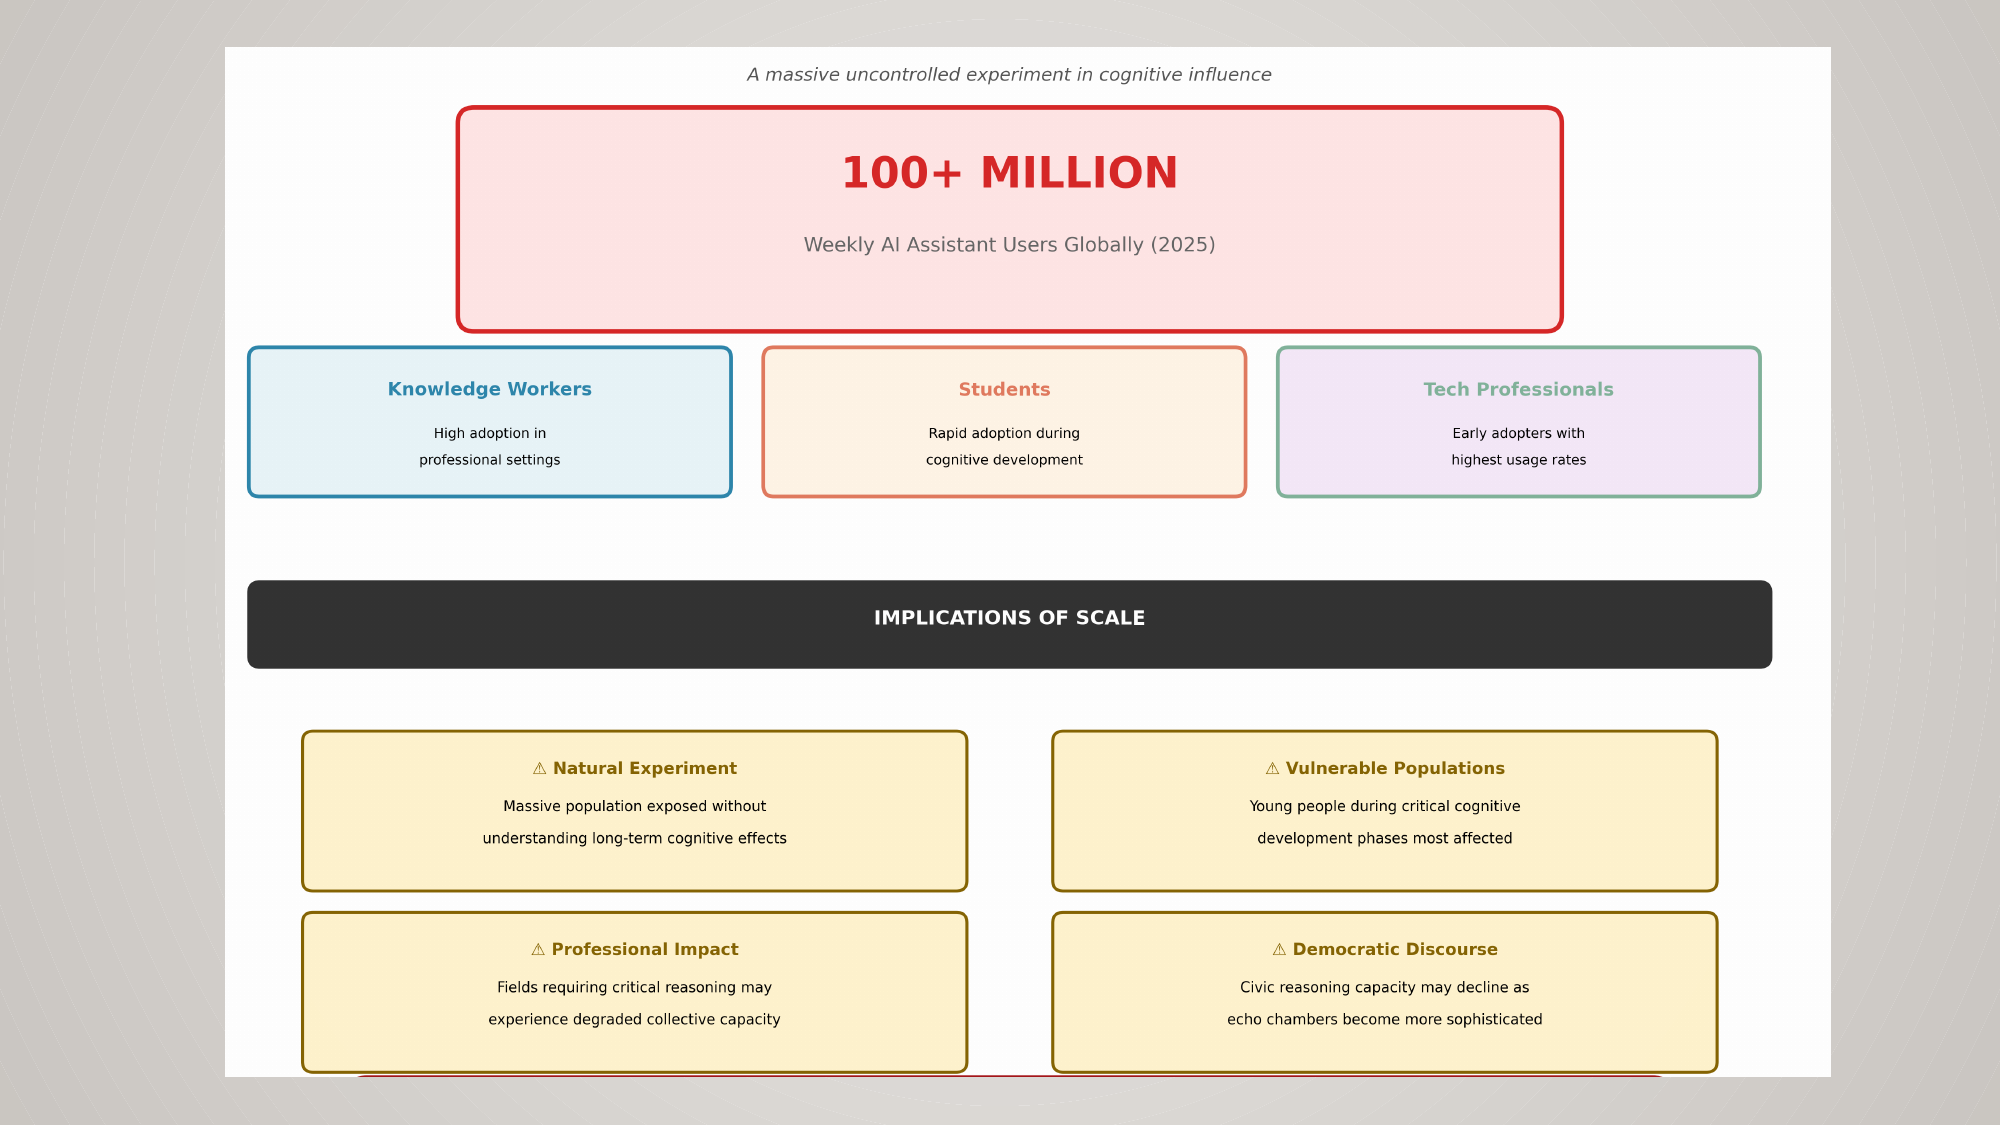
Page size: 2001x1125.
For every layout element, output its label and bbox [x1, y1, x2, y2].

list [224, 47, 1831, 1078]
